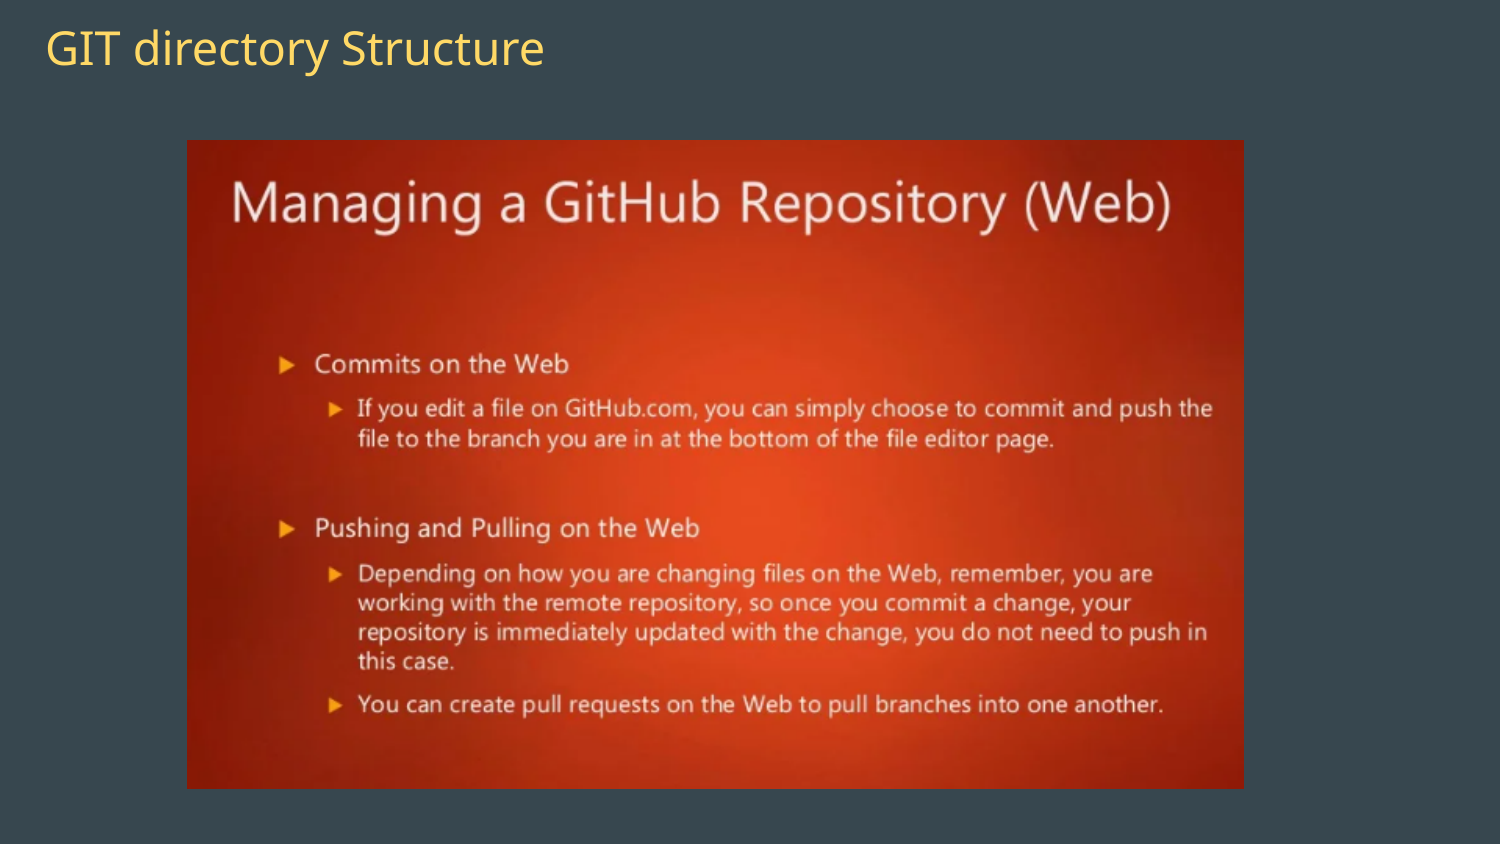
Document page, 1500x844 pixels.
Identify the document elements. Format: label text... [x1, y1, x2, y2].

title GIT directory Structure [30, 0, 1310, 94]
picture [186, 140, 1244, 790]
